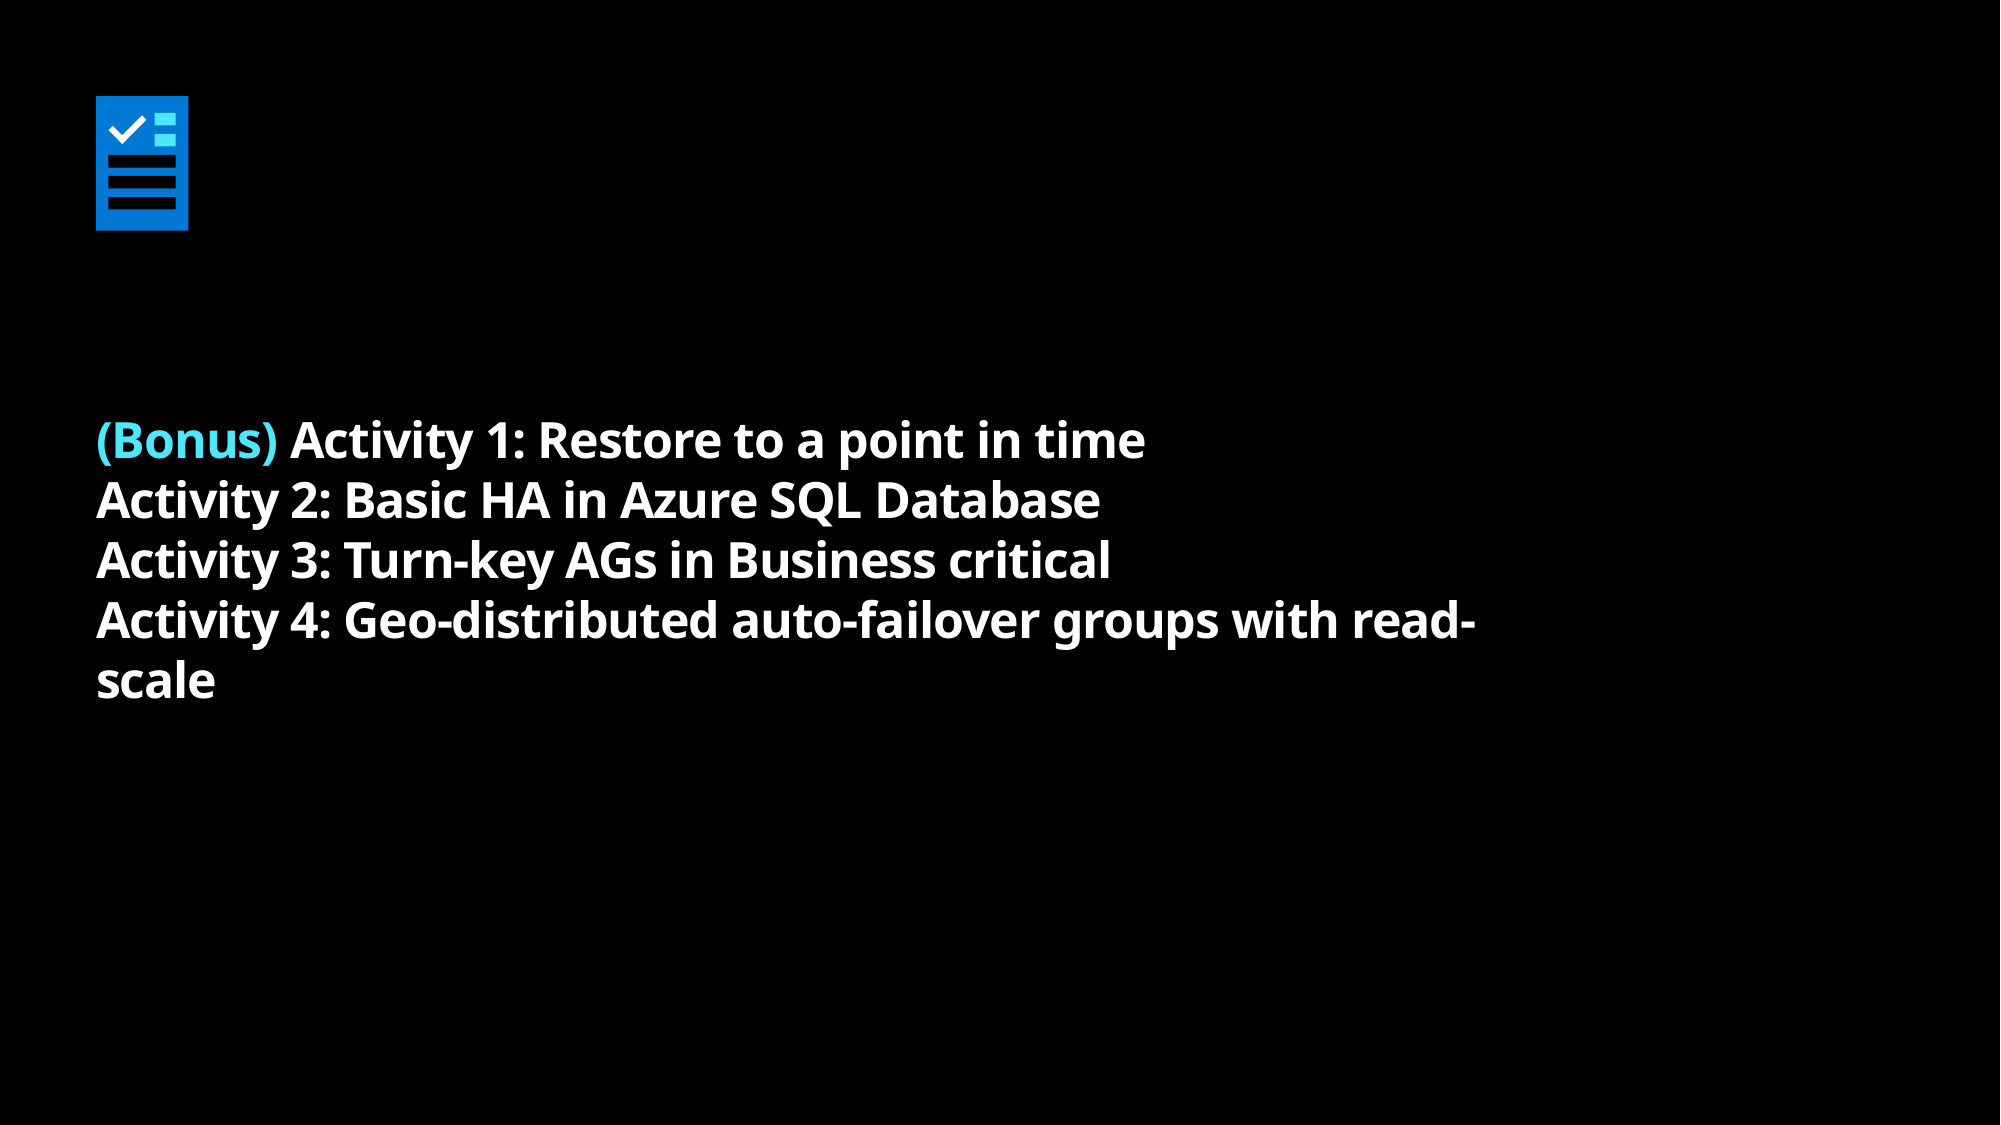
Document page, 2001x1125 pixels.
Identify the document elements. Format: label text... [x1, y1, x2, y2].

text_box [95, 95, 189, 231]
title (Bonus) Activity 1: Restore to a point in time Activity 2: Basic HA in Azure SQL Database Activity 3: Turn-key AGs in Business critical Activity 4: Geo-distributed auto-failover groups with read-scale [96, 297, 1596, 681]
